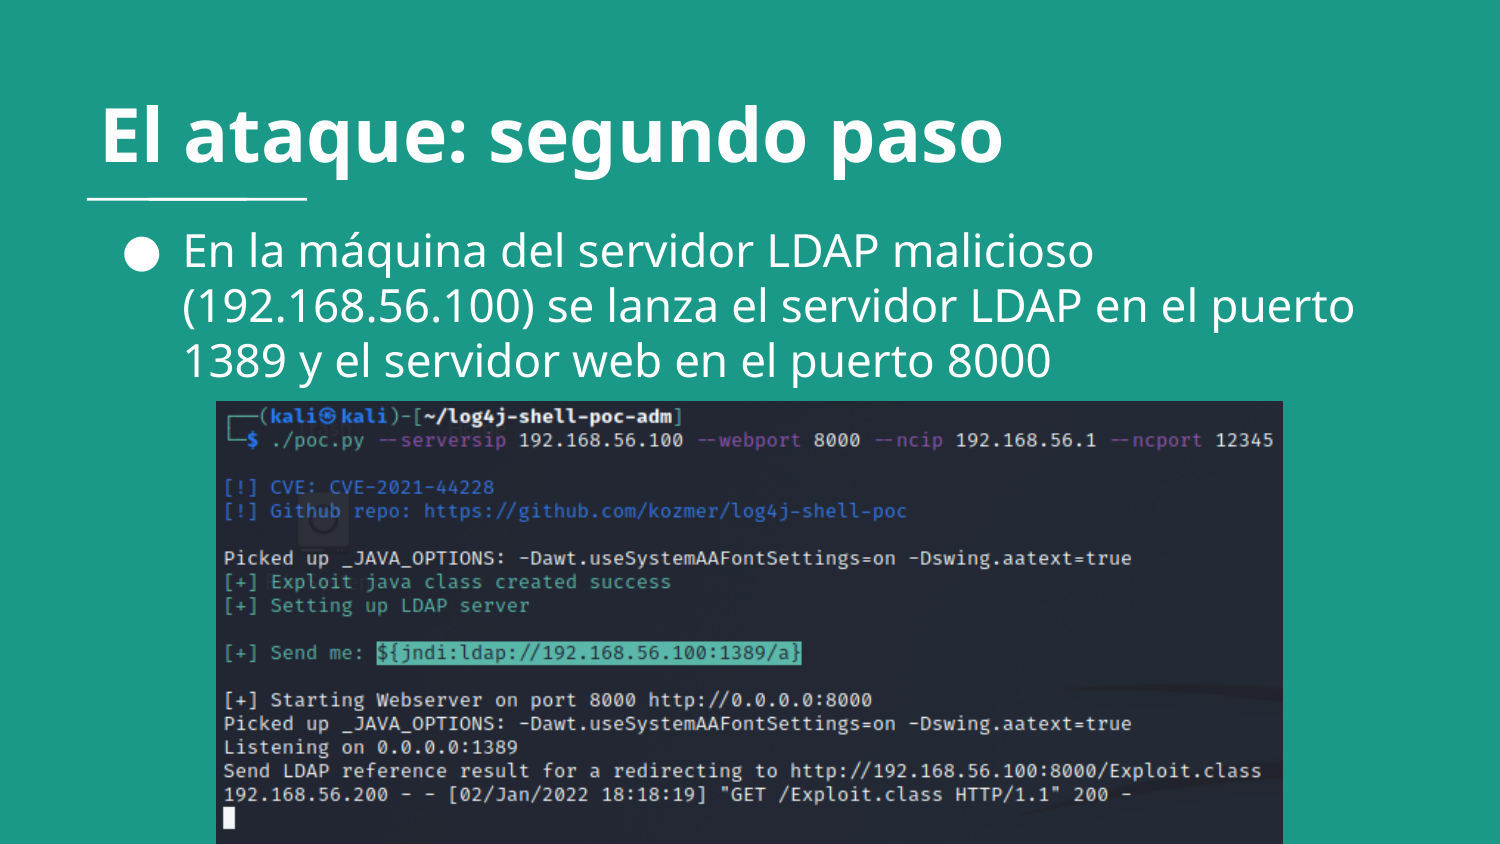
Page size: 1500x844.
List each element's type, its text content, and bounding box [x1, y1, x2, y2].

title El ataque: segundo paso [84, 72, 1416, 207]
picture [216, 401, 1284, 844]
text_box En la máquina del servidor LDAP malicioso (192.168.56.100) se lanza el servidor LDAP en el puerto 1389 y el servidor web en el puerto 8000 [92, 206, 1468, 602]
